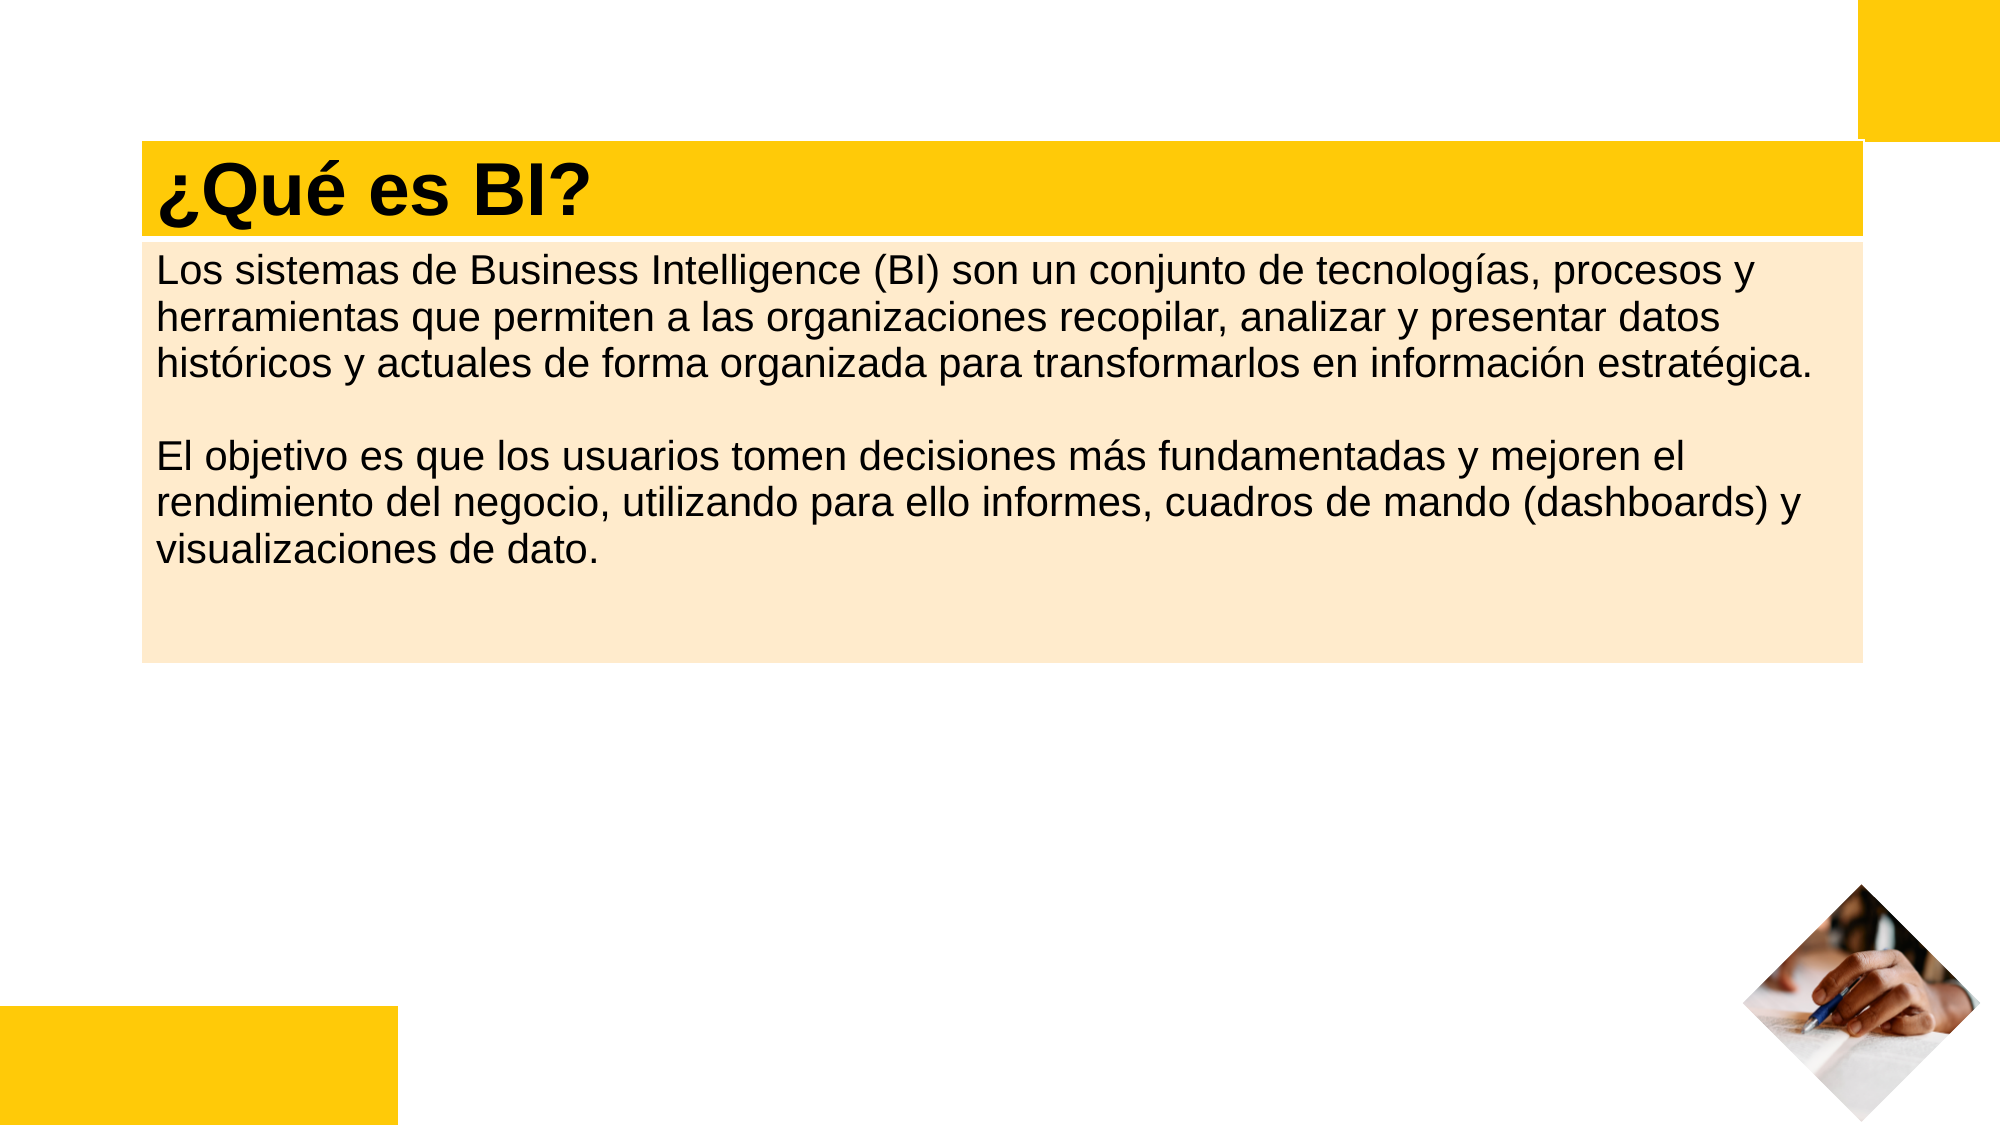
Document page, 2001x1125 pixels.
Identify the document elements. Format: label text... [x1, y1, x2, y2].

table_cell Los sistemas de Business Intelligence (BI) son un conjunto de tecnologías, procesos y herramientas que permiten a las organizaciones recopilar, analizar y presentar datos históricos y actuales de forma organizada para transformarlos en información estratégica. El objetivo es que los usuarios tomen decisiones más fundamentadas y mejoren el rendimiento del negocio, utilizando para ello informes, cuadros de mando (dashboards) y visualizaciones de dato. [142, 242, 1863, 663]
table_header ¿Qué es BI? [142, 141, 1863, 236]
picture [1742, 884, 1981, 1122]
